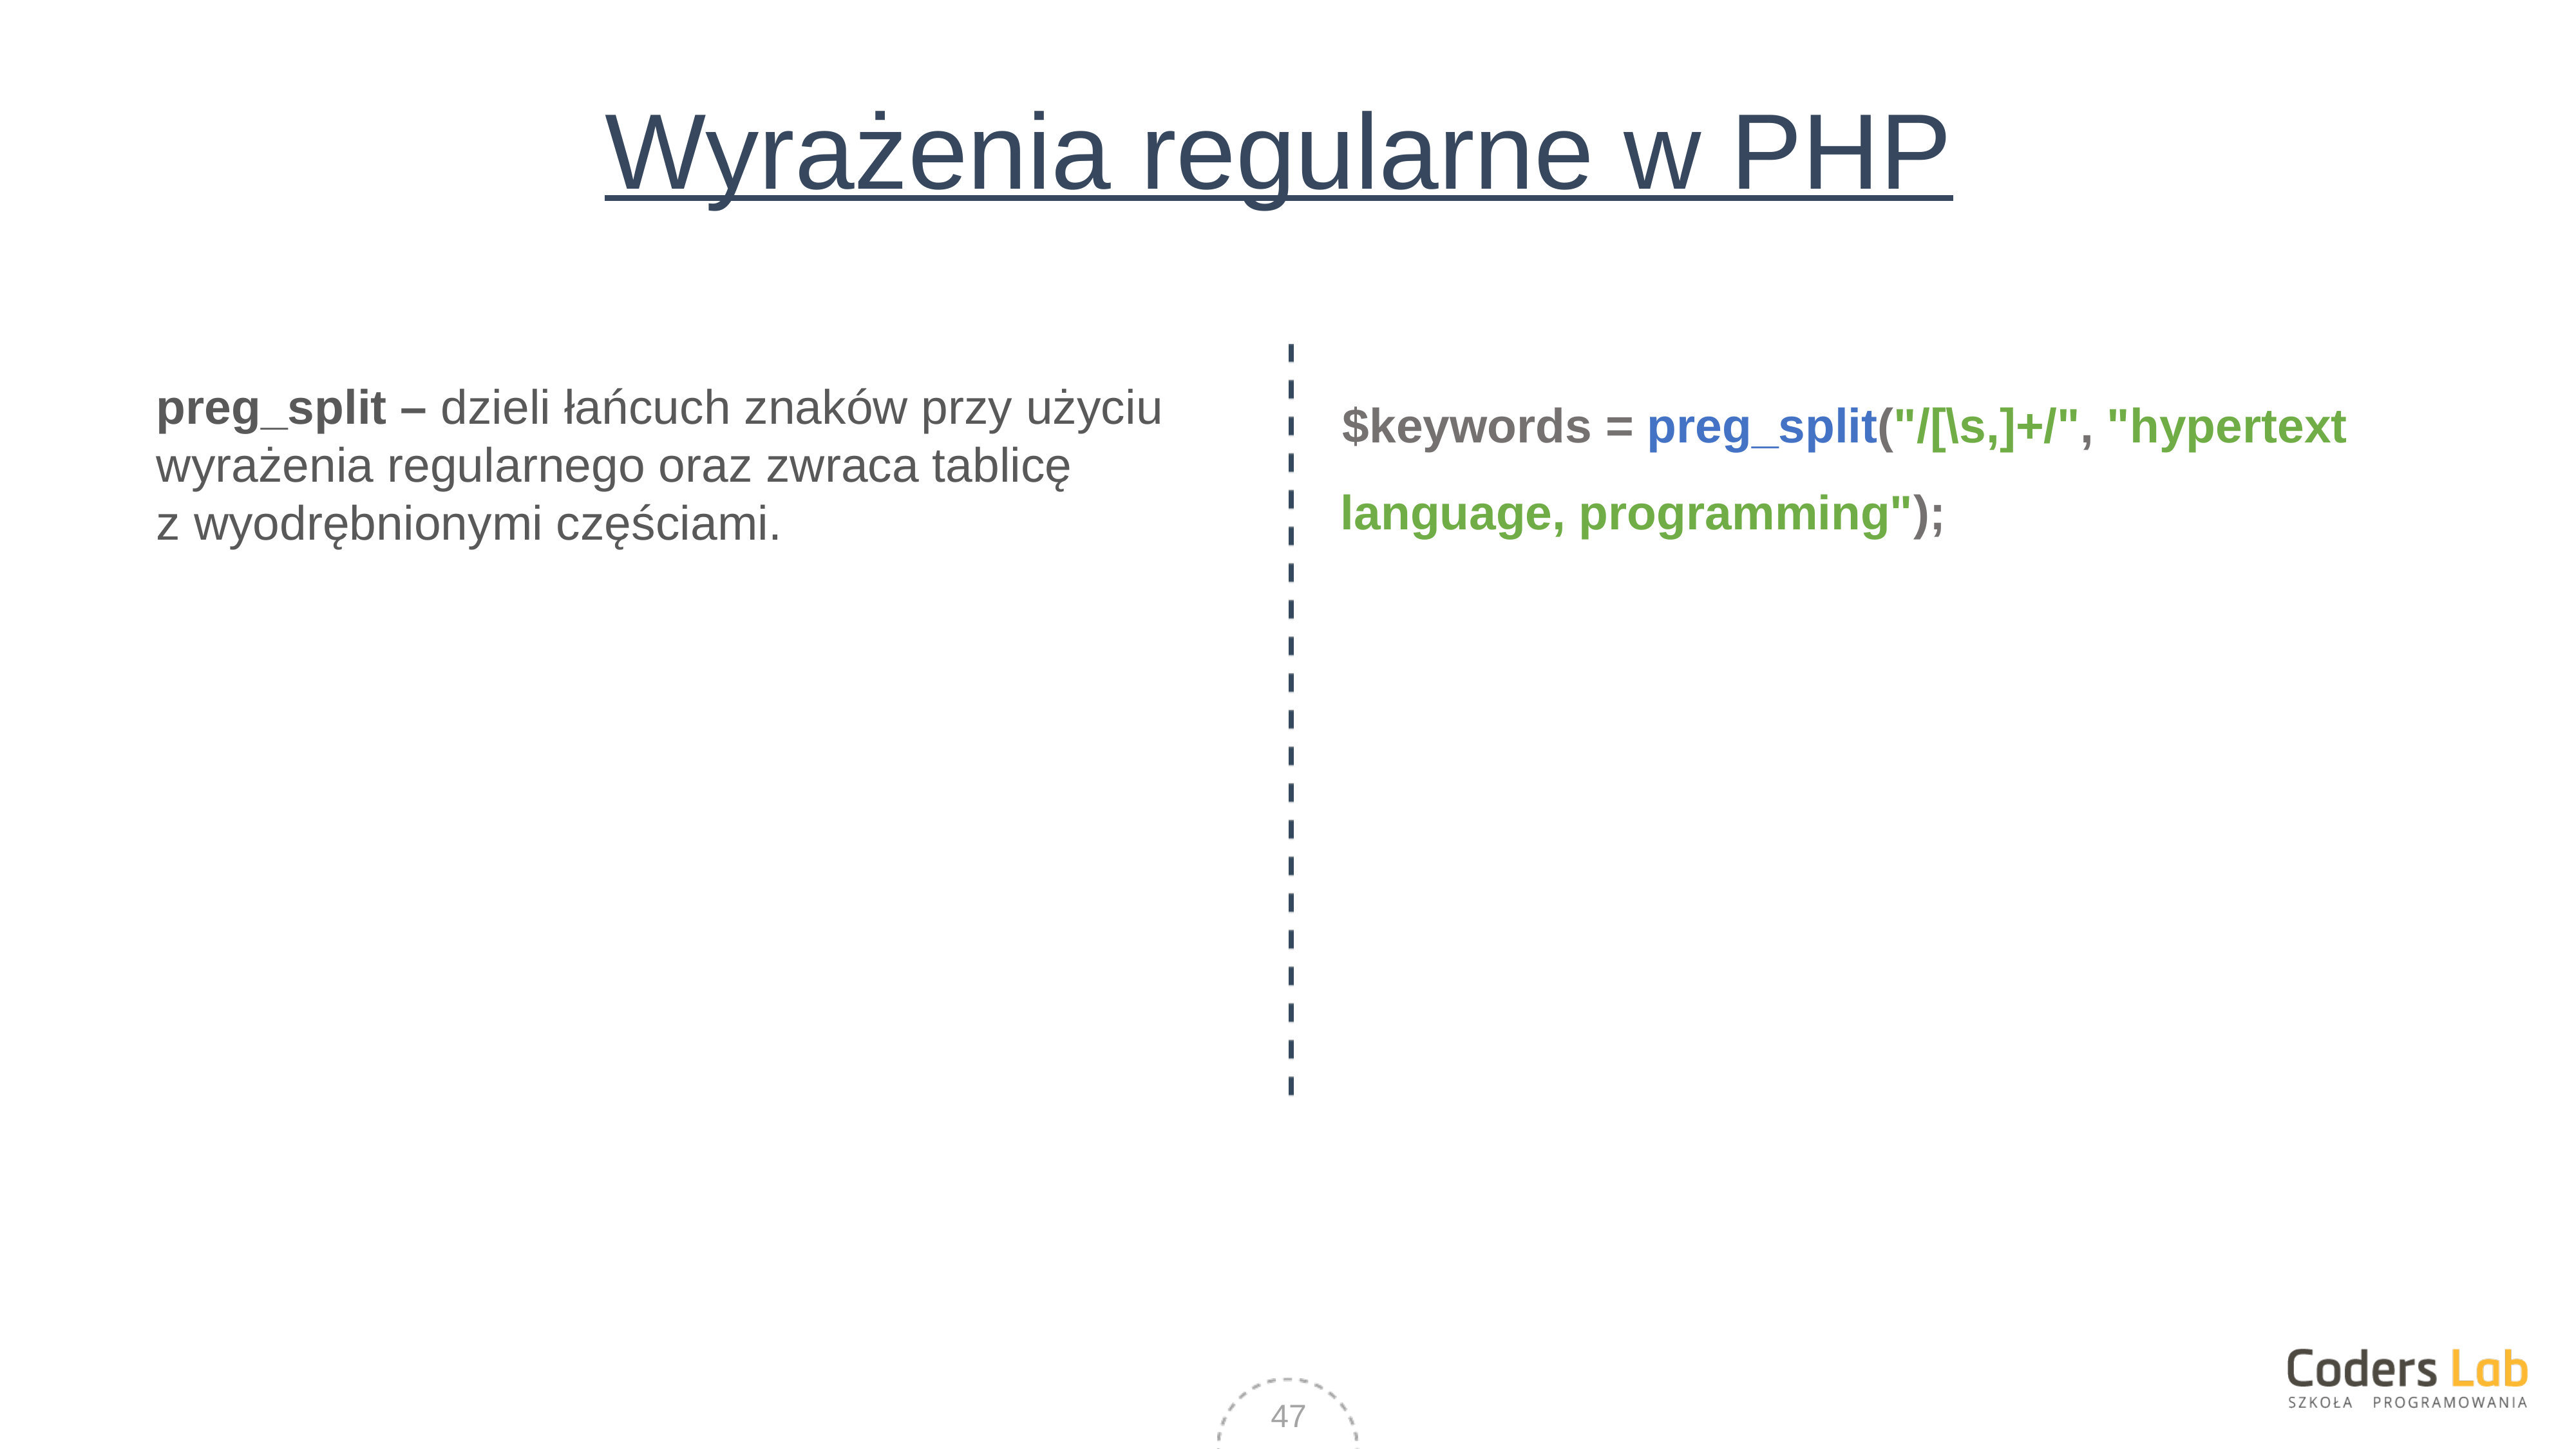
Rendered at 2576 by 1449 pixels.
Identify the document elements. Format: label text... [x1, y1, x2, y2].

text_box $keywords = preg_split("/[\s,]+/", "hypertext language, programming"); [1331, 361, 2401, 545]
slide_number 47 [1266, 1395, 1311, 1444]
title Wyrażenia regularne w PHP [290, 77, 2269, 208]
picture [2282, 1340, 2533, 1421]
picture [1217, 1378, 1359, 1449]
picture [1288, 344, 1294, 1103]
text_box preg_split – dzieli łańcuch znaków przy użyciu wyrażenia regularnego oraz zwraca tablicę z wyodrębnionymi częściami. [147, 371, 1247, 555]
